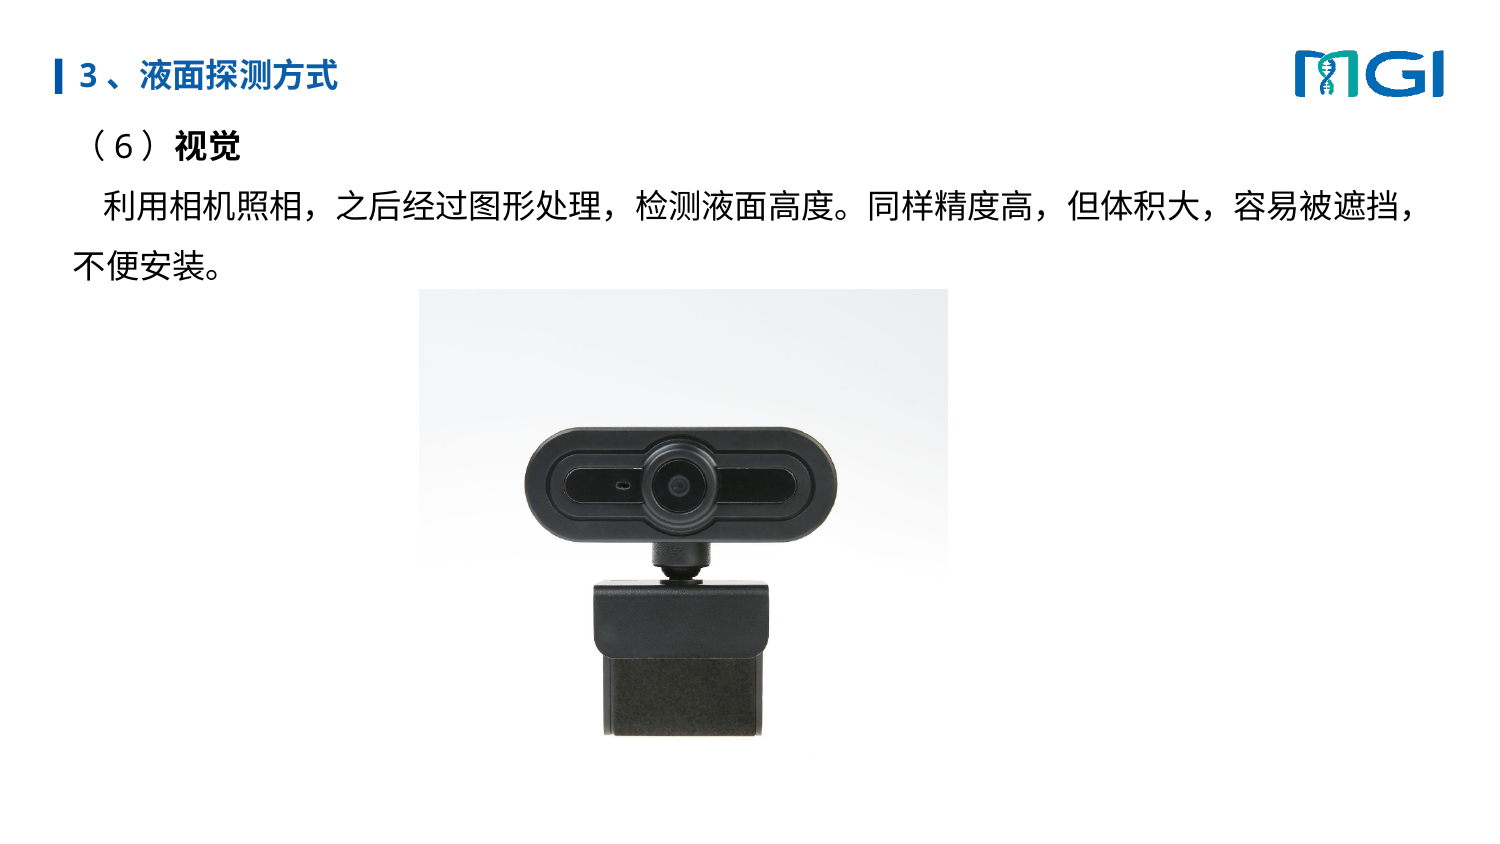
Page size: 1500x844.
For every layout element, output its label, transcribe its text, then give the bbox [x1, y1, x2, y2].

picture [418, 289, 948, 819]
text_box （6）视觉 利用相机照相，之后经过图形处理，检测液面高度。同样精度高，但体积大，容易被遮挡，不便安装。 [57, 98, 1461, 293]
picture [1234, 0, 1500, 182]
title 3、液面探测方式 [63, 45, 809, 98]
